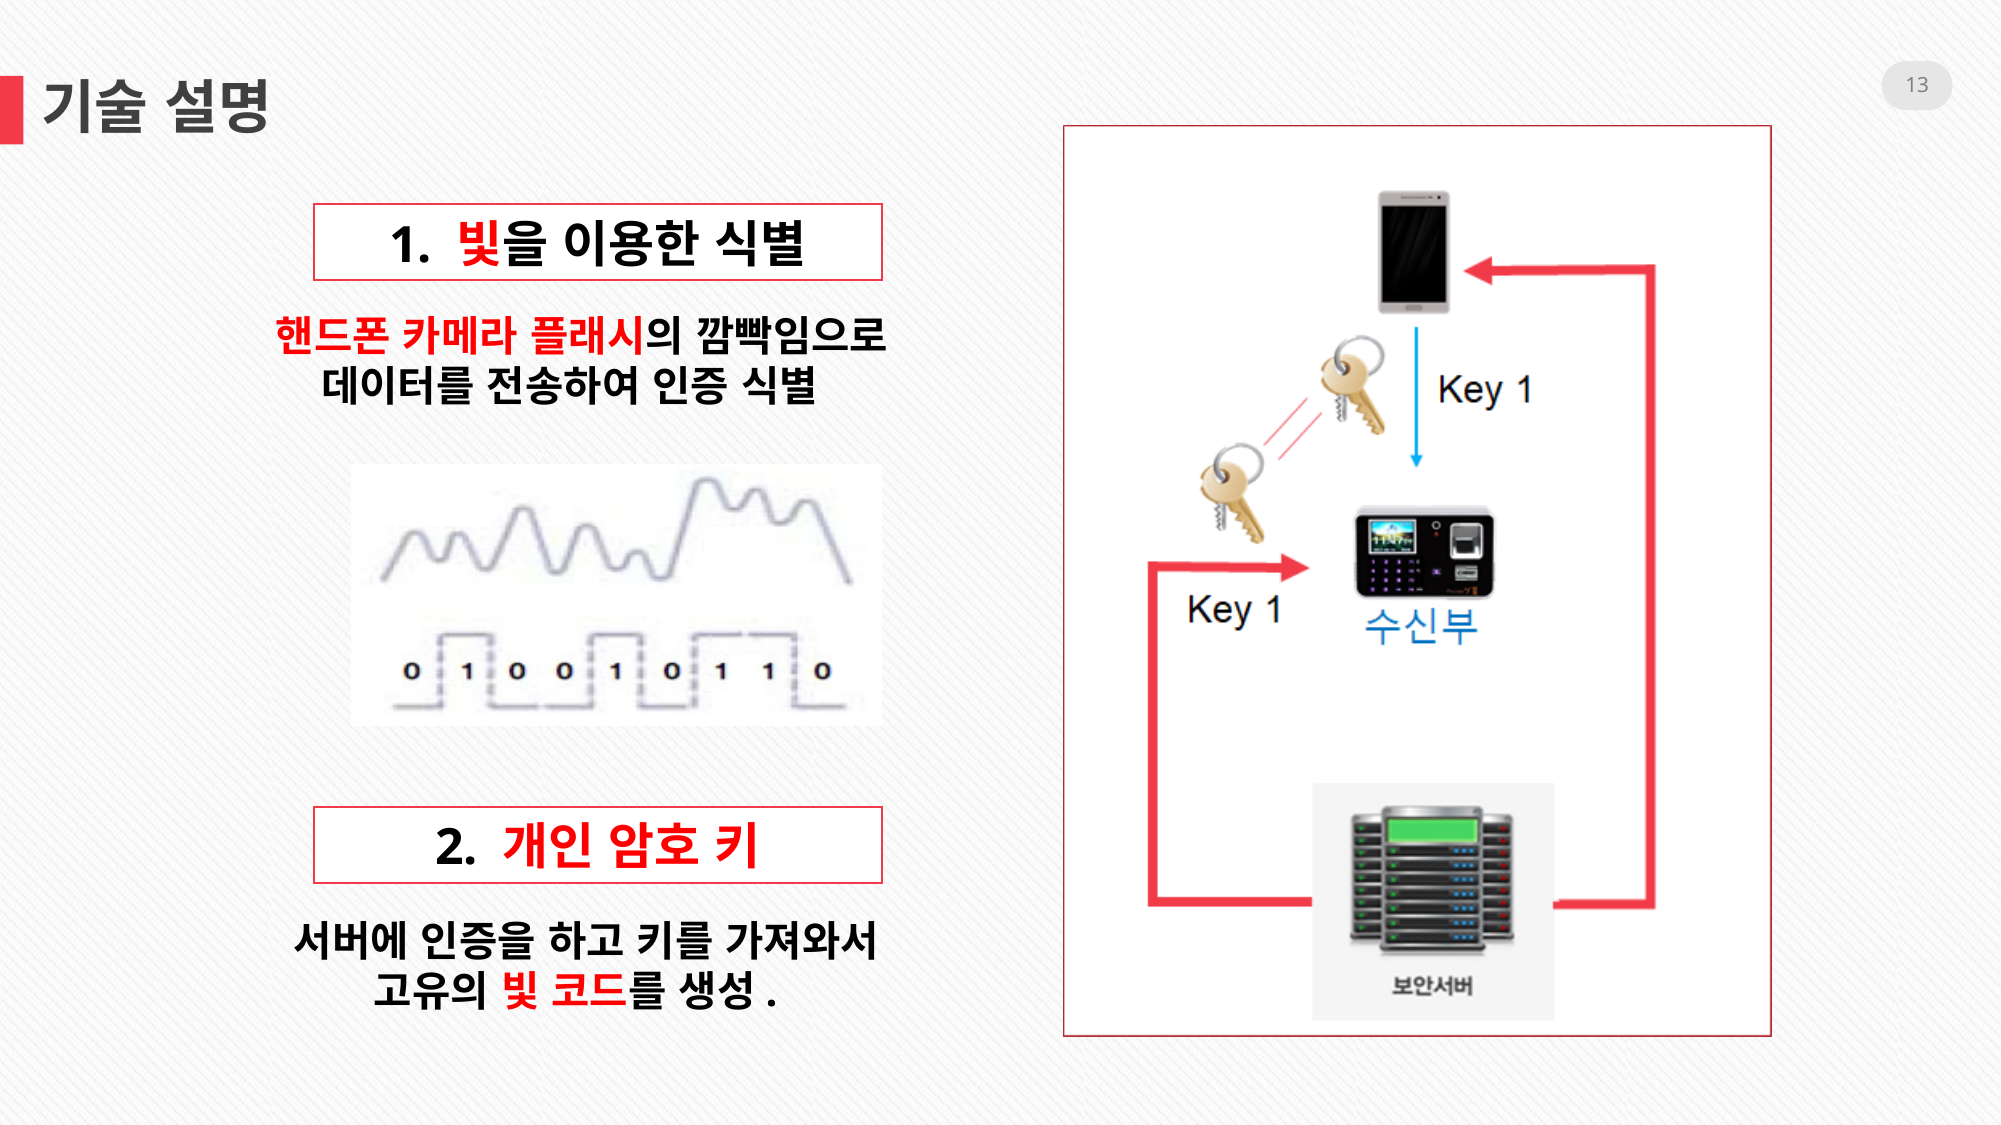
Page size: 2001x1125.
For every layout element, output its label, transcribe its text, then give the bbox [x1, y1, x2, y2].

text_box 서버에 인증을 하고 키를 가져와서 고유의 빛 코드를 생성. [278, 911, 1063, 1018]
list 기술 설명 [41, 75, 668, 145]
picture [0, 0, 2001, 1125]
slide_number 13 [1881, 53, 1953, 118]
text_box 2. 개인 암호 키 [313, 806, 883, 884]
text_box 1. 빛을 이용한 식별 [313, 203, 883, 281]
text_box 핸드폰 카메라 플래시의 깜빡임으로 데이터를 전송하여 인증 식별 [260, 307, 1063, 414]
